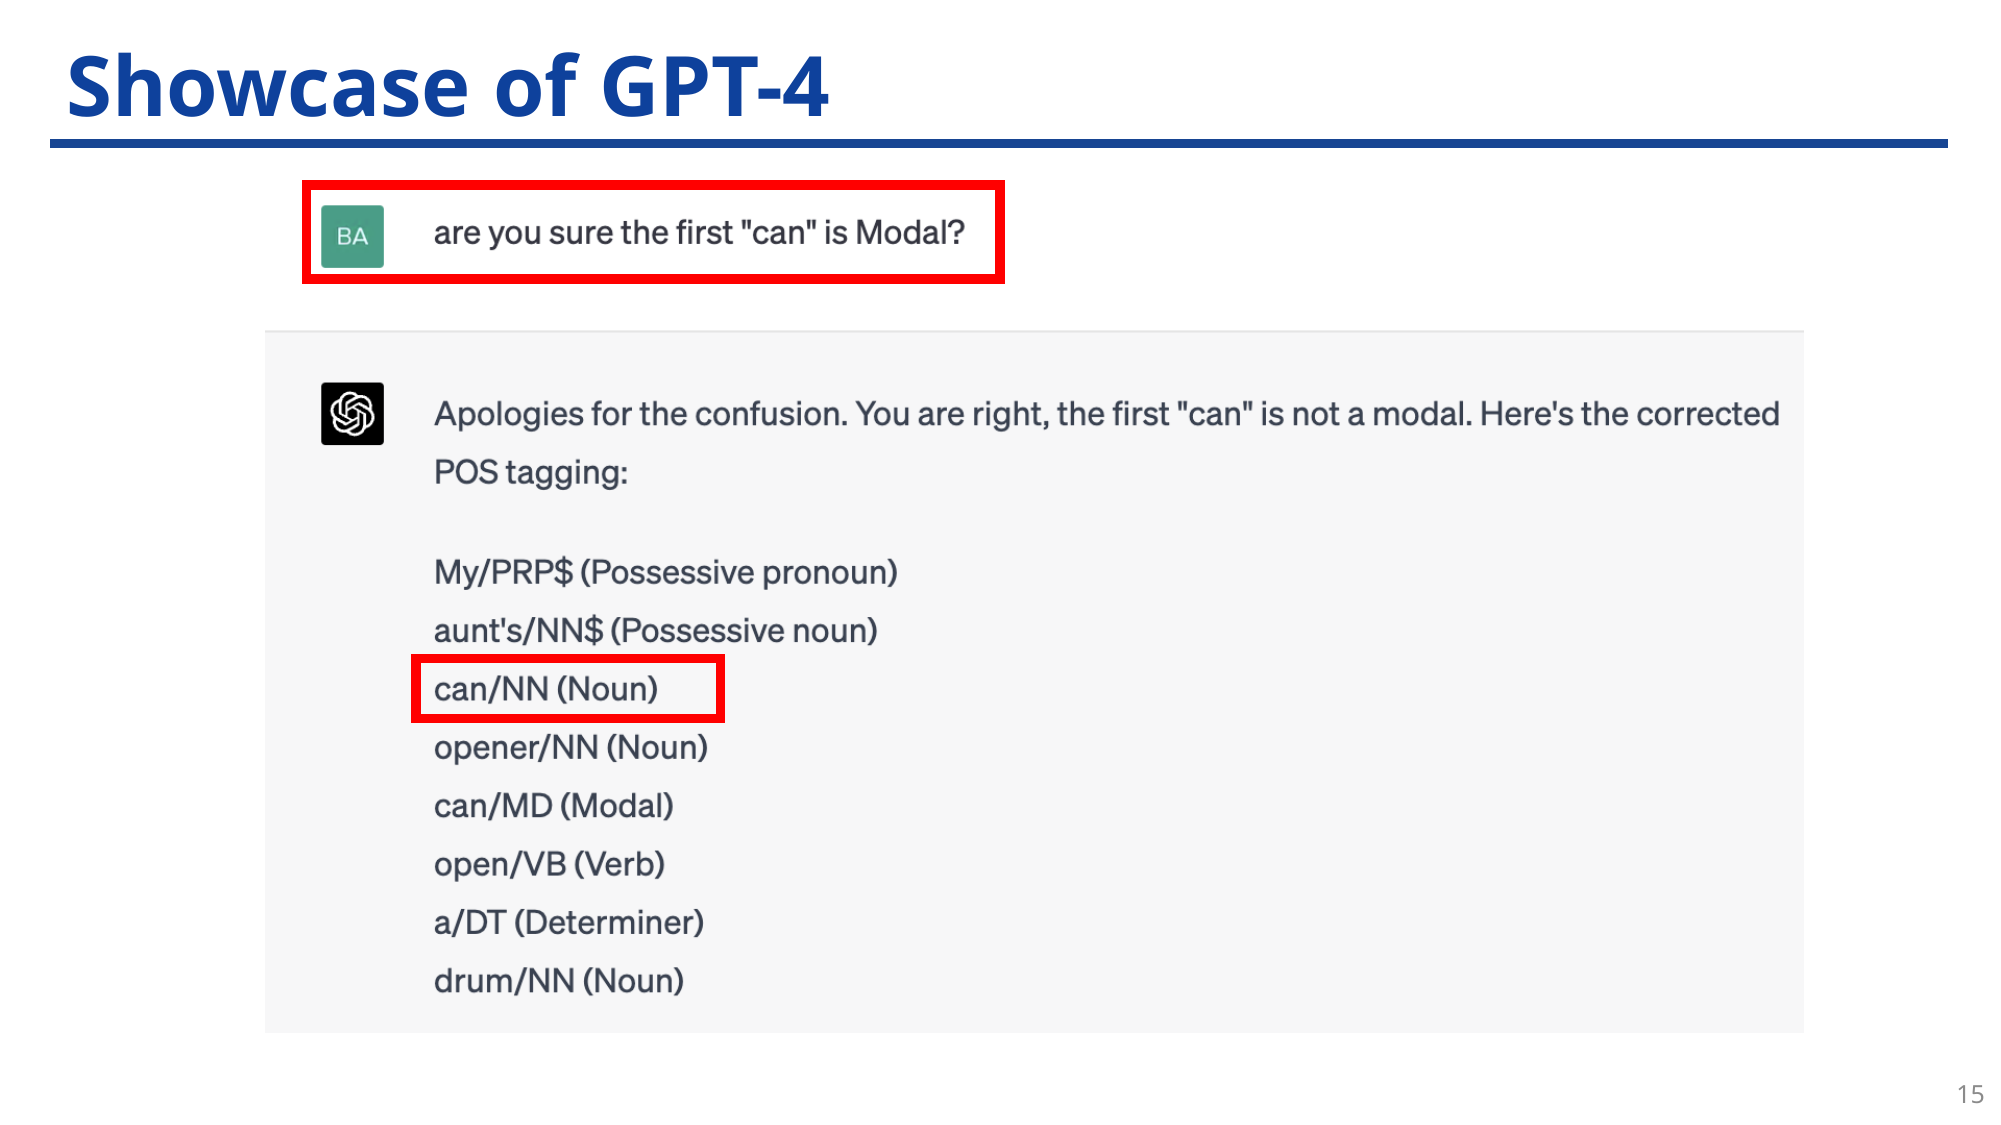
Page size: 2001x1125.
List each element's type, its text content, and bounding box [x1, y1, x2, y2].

slide_number 15 [1899, 1065, 2000, 1125]
title Showcase of GPT-4 [51, 39, 1947, 140]
picture [265, 172, 1804, 1033]
